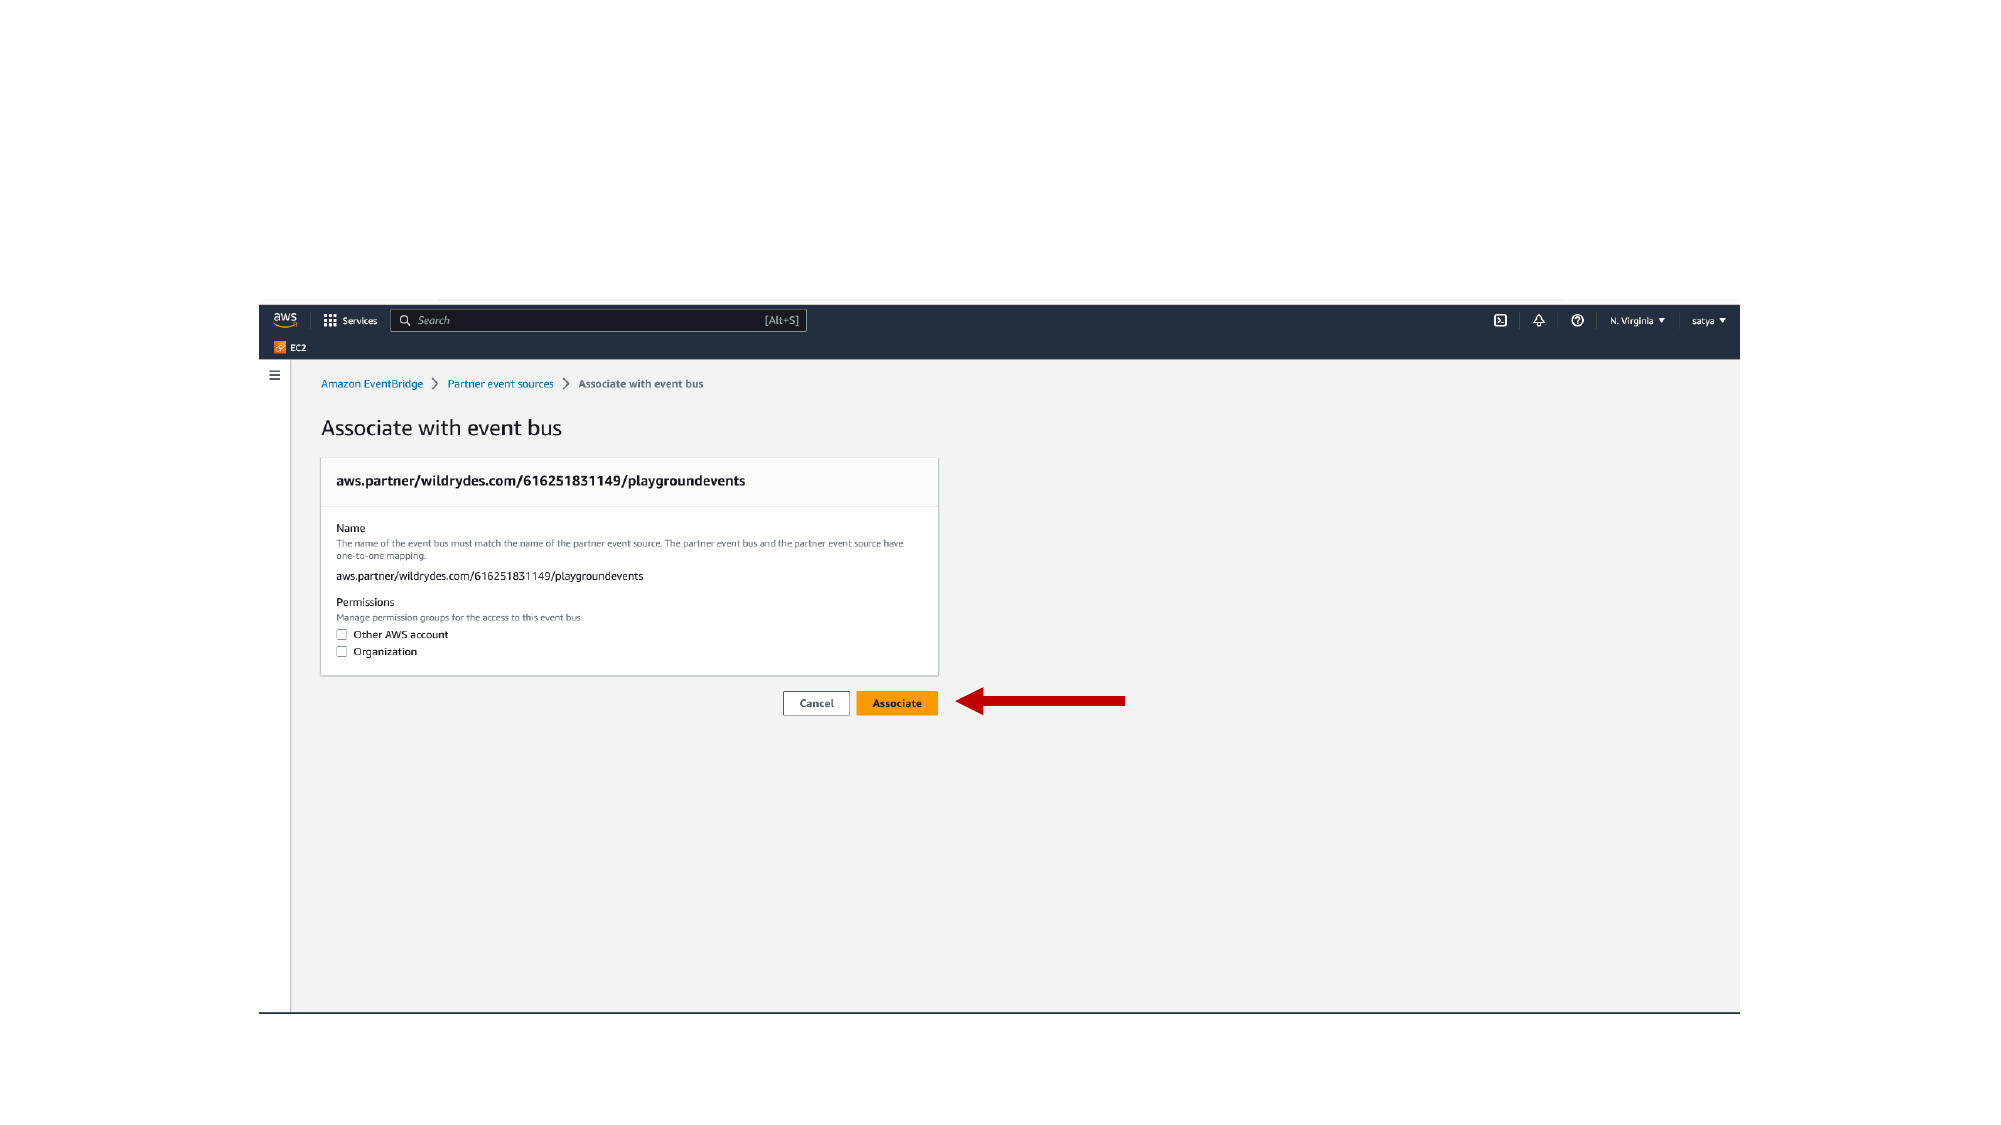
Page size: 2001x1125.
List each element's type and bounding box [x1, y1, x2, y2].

list [259, 299, 1740, 1014]
